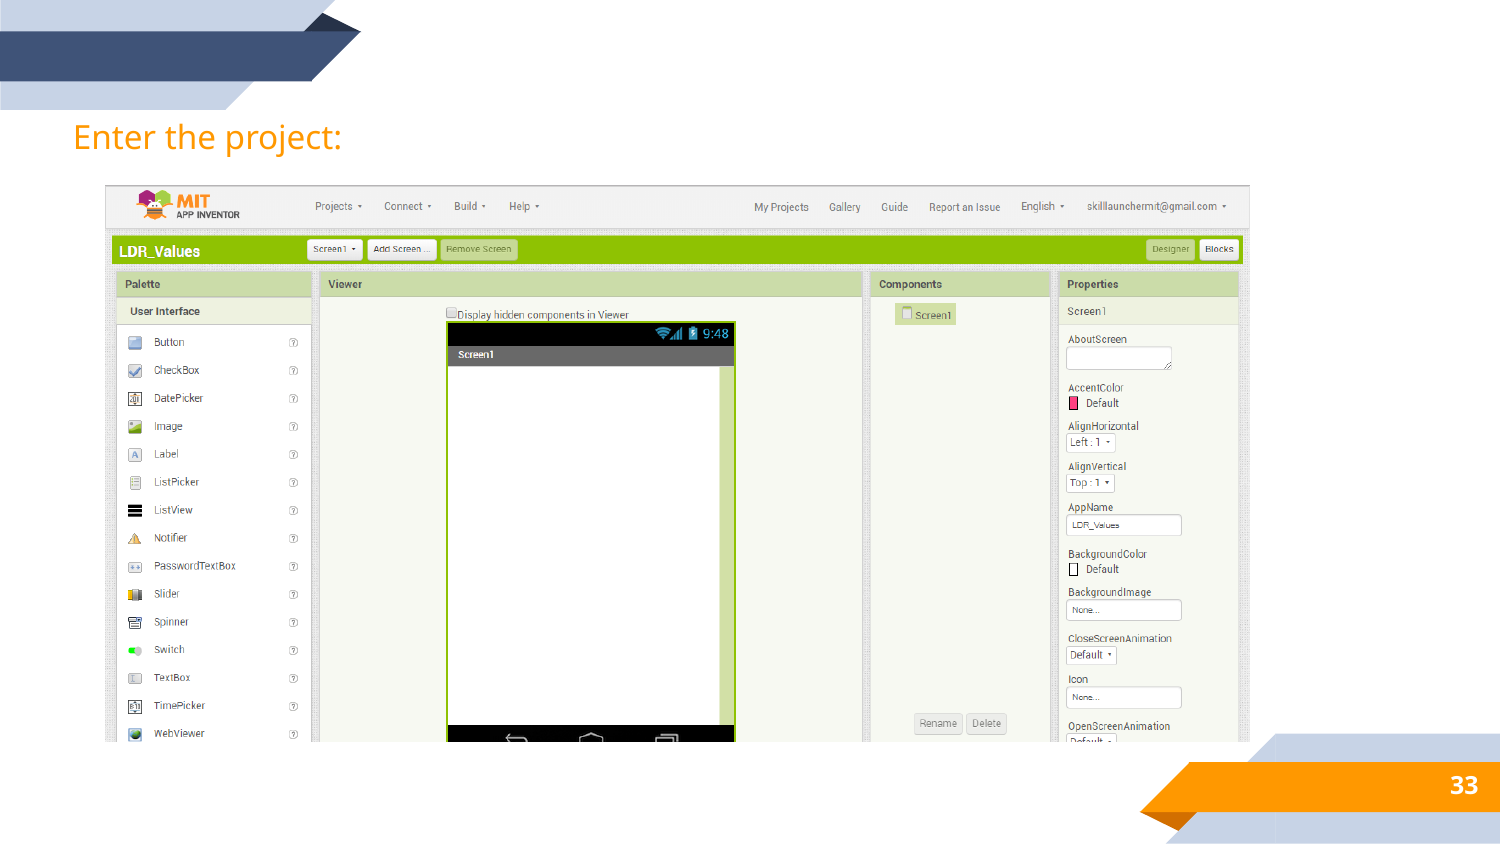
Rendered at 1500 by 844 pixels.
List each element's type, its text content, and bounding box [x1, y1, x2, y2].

text_box Enter the project: [58, 108, 1494, 164]
picture [105, 184, 1250, 742]
slide_number 33 [1249, 760, 1494, 813]
